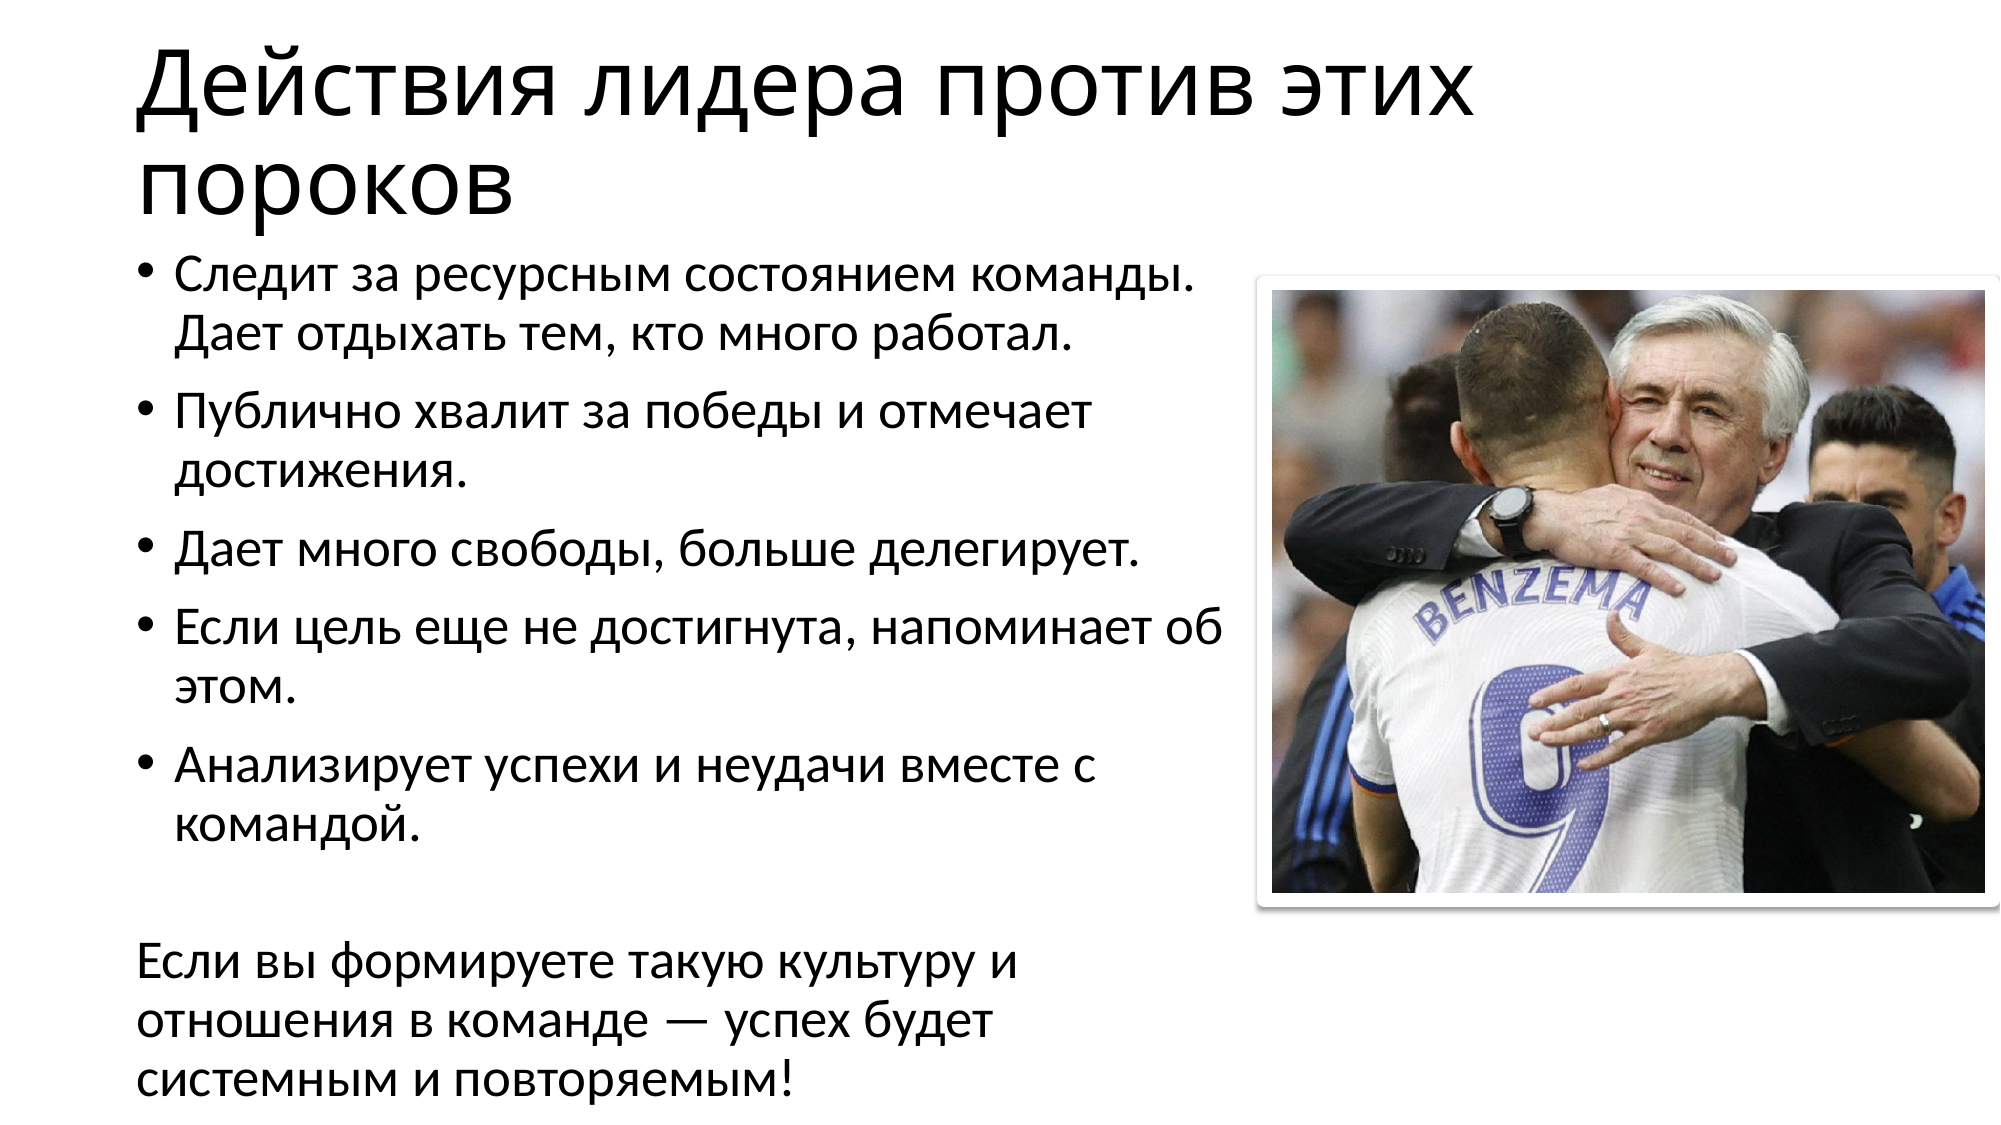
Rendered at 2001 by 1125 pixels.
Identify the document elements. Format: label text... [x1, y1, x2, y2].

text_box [1248, 269, 2000, 920]
title Действия лидера против этих пороков [121, 64, 1847, 206]
list Следит за ресурсным состоянием команды. Дает отдыхать тем, кто много работал. Публично хвалит за победы и отмечает достижения. Дает много свободы, больше делегирует. Если цель еще не достигнута, напоминает об этом. Анализирует успехи и неудачи вместе с командой. Если вы формируете такую культуру и отношения в команде — успех будет системным и повторяемым! [121, 236, 1258, 1125]
